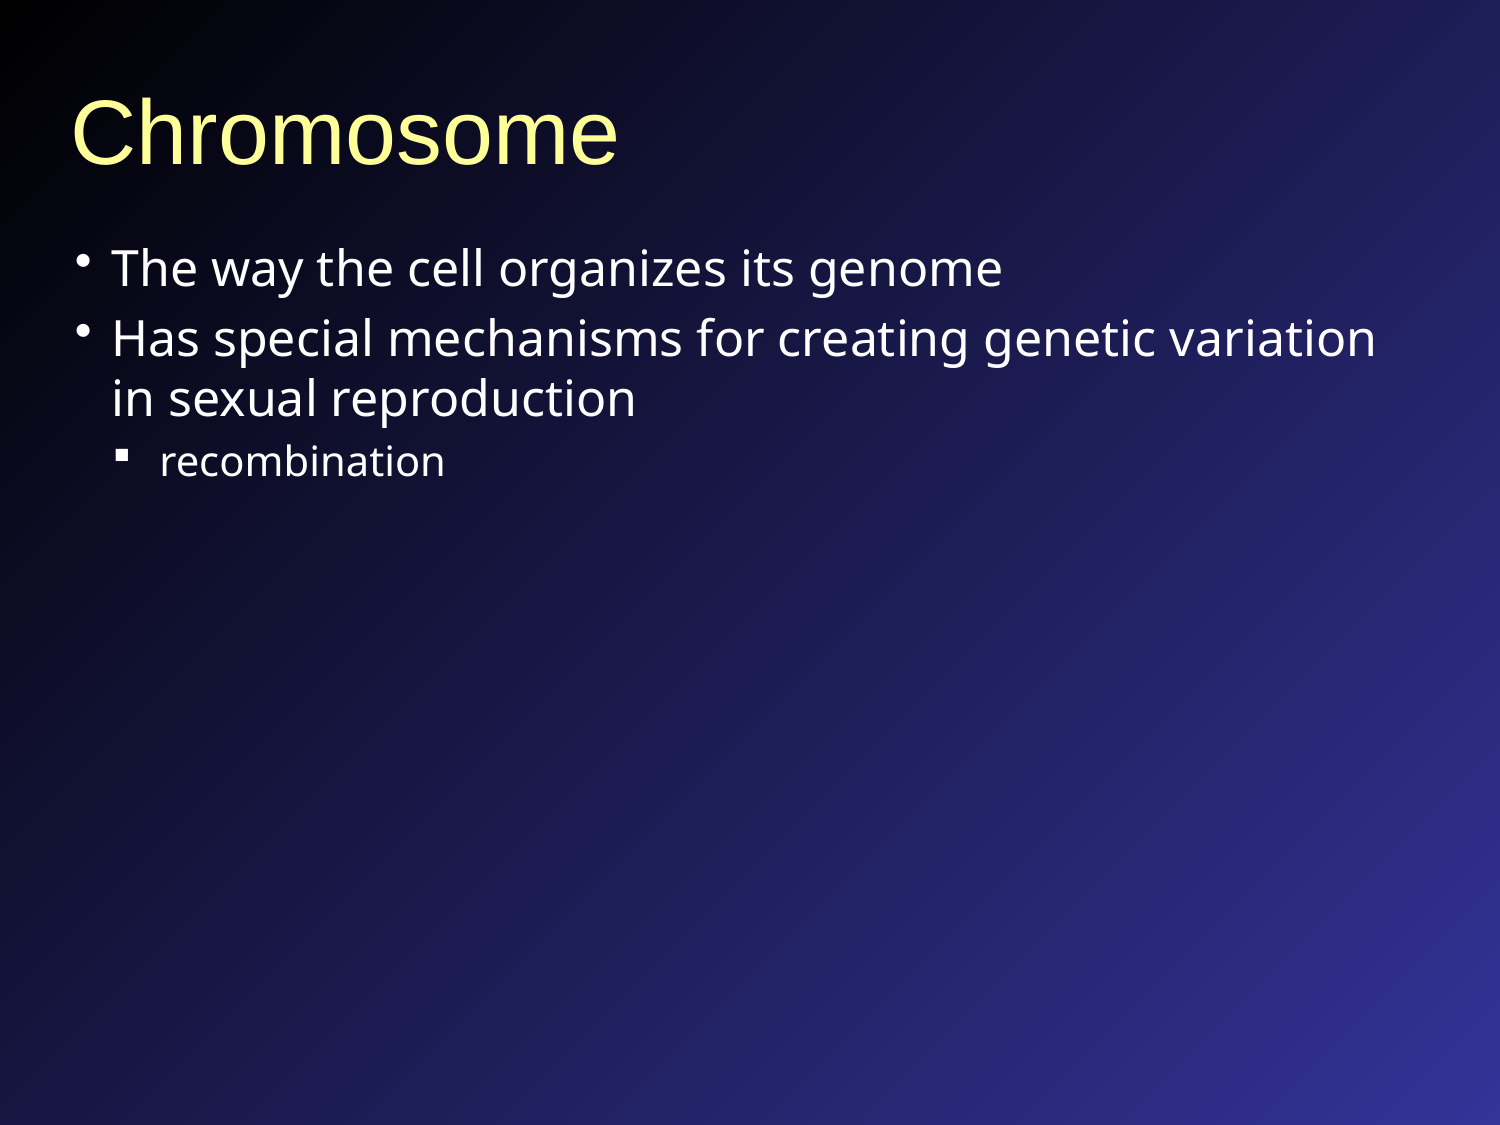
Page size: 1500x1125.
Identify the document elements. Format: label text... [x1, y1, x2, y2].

title Chromosome [55, 65, 1435, 192]
list The way the cell organizes its genome Has special mechanisms for creating genetic variation in sexual reproduction recombination [59, 228, 1437, 1006]
